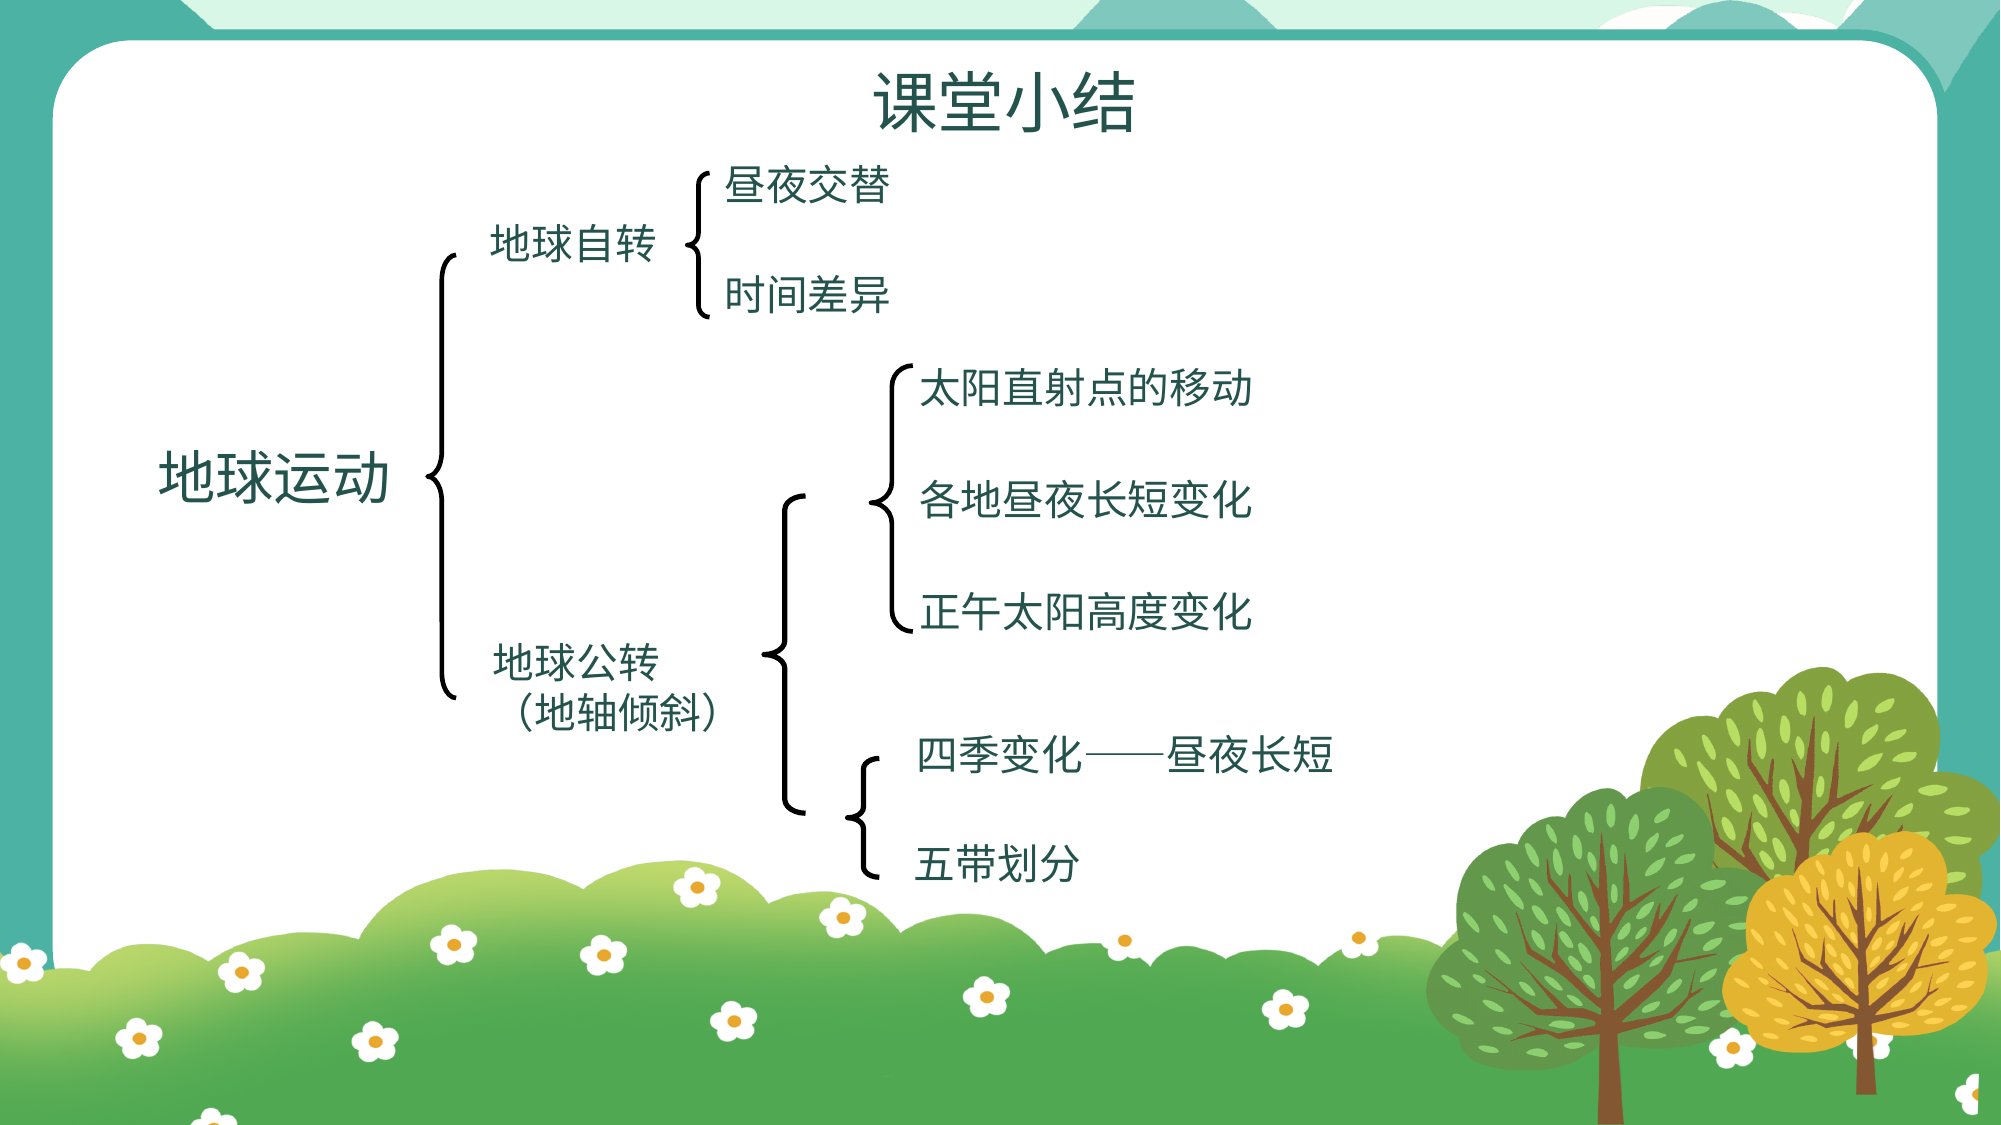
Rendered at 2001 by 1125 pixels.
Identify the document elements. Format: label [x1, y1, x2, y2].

text_box [140, 151, 1448, 896]
text_box [1426, 664, 1997, 1125]
text_box [0, 0, 2000, 860]
text_box [0, 860, 1426, 1125]
